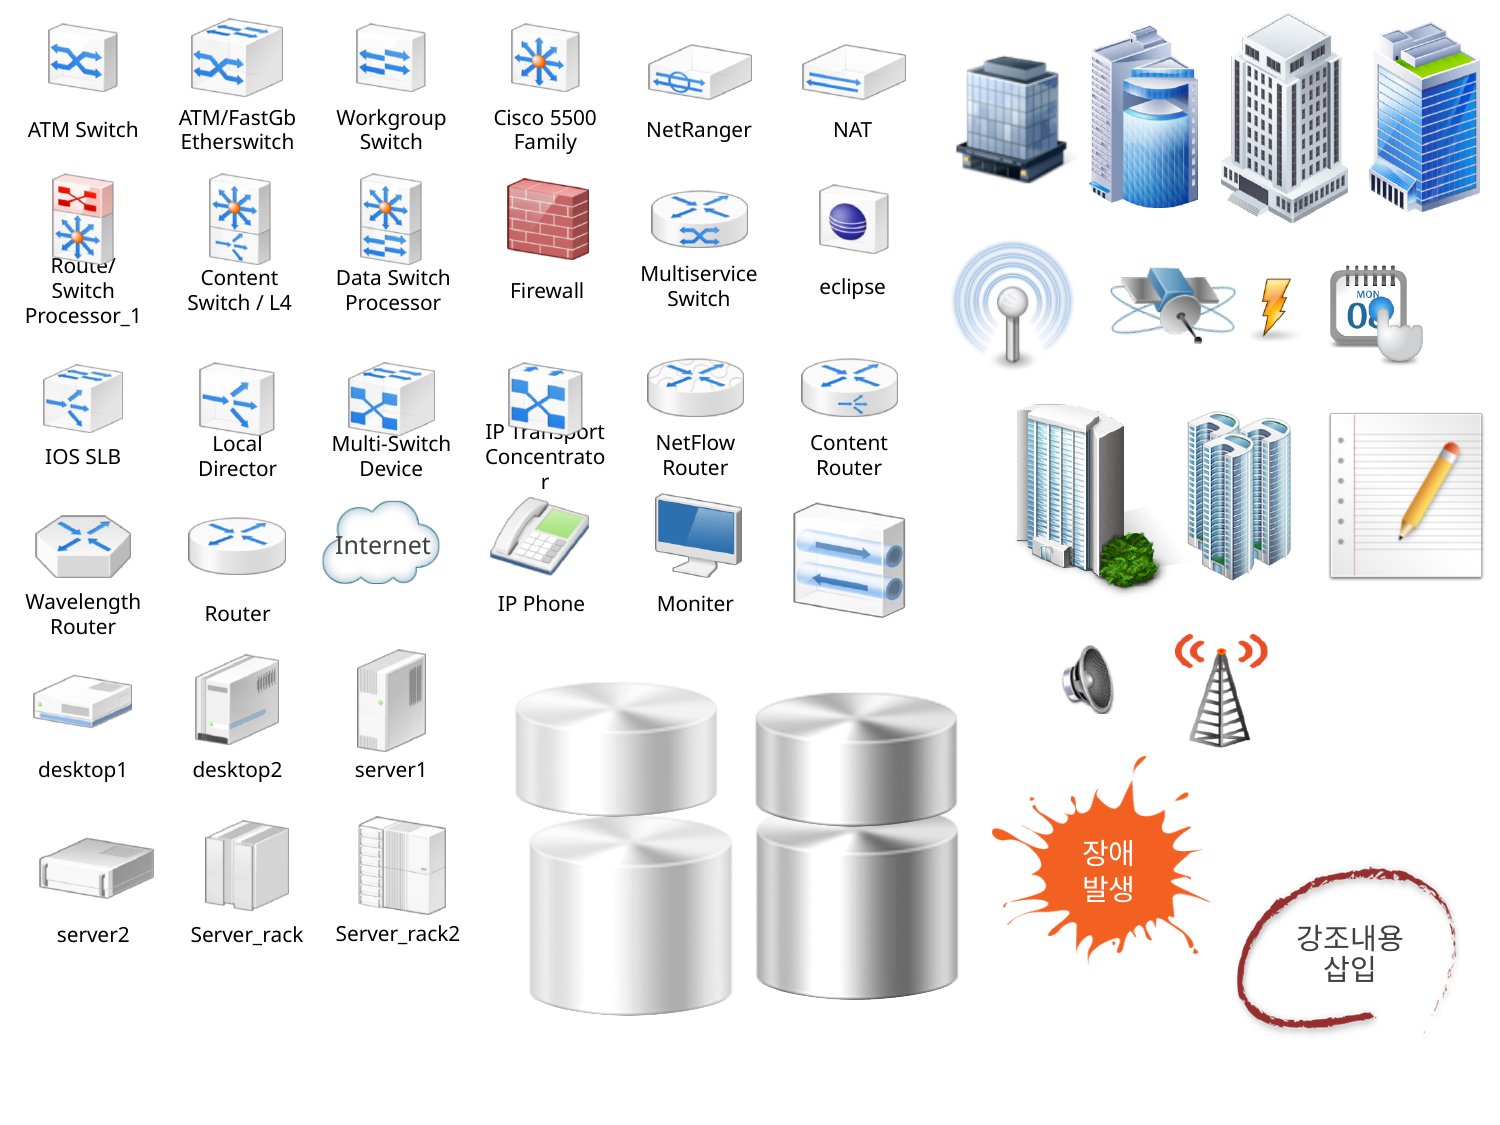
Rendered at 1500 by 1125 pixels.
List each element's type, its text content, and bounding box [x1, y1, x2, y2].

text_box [1314, 250, 1438, 370]
picture [1220, 11, 1349, 223]
picture [654, 493, 742, 578]
picture [513, 681, 733, 1017]
text_box server2 [32, 920, 154, 948]
text_box eclipse [791, 272, 914, 300]
picture [347, 361, 435, 437]
picture [51, 173, 114, 265]
text_box Wavelength Router [22, 600, 144, 627]
picture [360, 173, 422, 265]
picture [508, 361, 583, 437]
picture [208, 173, 271, 265]
picture [754, 692, 959, 1001]
text_box Route/Switch Processor_1 [22, 276, 144, 304]
picture [510, 23, 580, 92]
text_box ATM/FastGb Etherswitch [176, 115, 299, 143]
text_box Cisco 5500 Family [484, 115, 606, 143]
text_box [297, 479, 470, 607]
picture [955, 54, 1086, 186]
picture [195, 654, 279, 745]
picture [802, 42, 906, 102]
text_box NAT [791, 115, 914, 142]
picture [1368, 21, 1480, 212]
text_box Multi-Switch Device [330, 442, 453, 470]
text_box Server_rack2 [320, 916, 475, 951]
picture [1174, 633, 1268, 748]
picture [651, 190, 748, 249]
picture [1055, 643, 1126, 714]
text_box ATM Switch [22, 115, 144, 143]
picture [39, 834, 154, 900]
text_box Firewall [486, 276, 608, 304]
picture [647, 42, 752, 102]
picture [357, 648, 426, 752]
picture [793, 501, 906, 618]
text_box Content Switch / L4 [178, 276, 301, 304]
picture [358, 816, 446, 915]
picture [819, 184, 889, 254]
text_box Server_rack [186, 920, 308, 948]
text_box IOS SLB [22, 442, 144, 470]
picture [800, 358, 898, 417]
picture [35, 514, 131, 578]
text_box Moniter [634, 589, 757, 616]
text_box NetFlow Router [634, 441, 757, 468]
picture [1089, 25, 1198, 209]
text_box IP Transport Concentrator [484, 442, 606, 470]
picture [199, 361, 275, 437]
picture [942, 232, 1087, 377]
text_box Router [176, 600, 299, 627]
text_box Data Switch Processor [332, 276, 454, 304]
text_box Multiservice Switch [638, 272, 760, 300]
picture [1100, 233, 1306, 379]
text_box server1 [330, 755, 453, 782]
picture [48, 23, 118, 92]
text_box Content Router [788, 441, 910, 468]
picture [204, 820, 290, 911]
text_box IP Phone [480, 589, 603, 616]
picture [42, 364, 123, 434]
text_box Workgroup Switch [330, 115, 453, 143]
picture [646, 358, 744, 417]
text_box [991, 755, 1210, 964]
picture [507, 178, 589, 260]
picture [984, 384, 1494, 607]
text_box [1221, 859, 1480, 1041]
text_box NetRanger [638, 115, 760, 142]
picture [191, 18, 283, 97]
text_box desktop2 [176, 755, 299, 782]
picture [188, 517, 286, 576]
picture [490, 497, 589, 577]
picture [356, 23, 426, 92]
text_box Local Director [176, 442, 299, 470]
text_box desktop1 [22, 755, 144, 782]
picture [33, 672, 132, 730]
